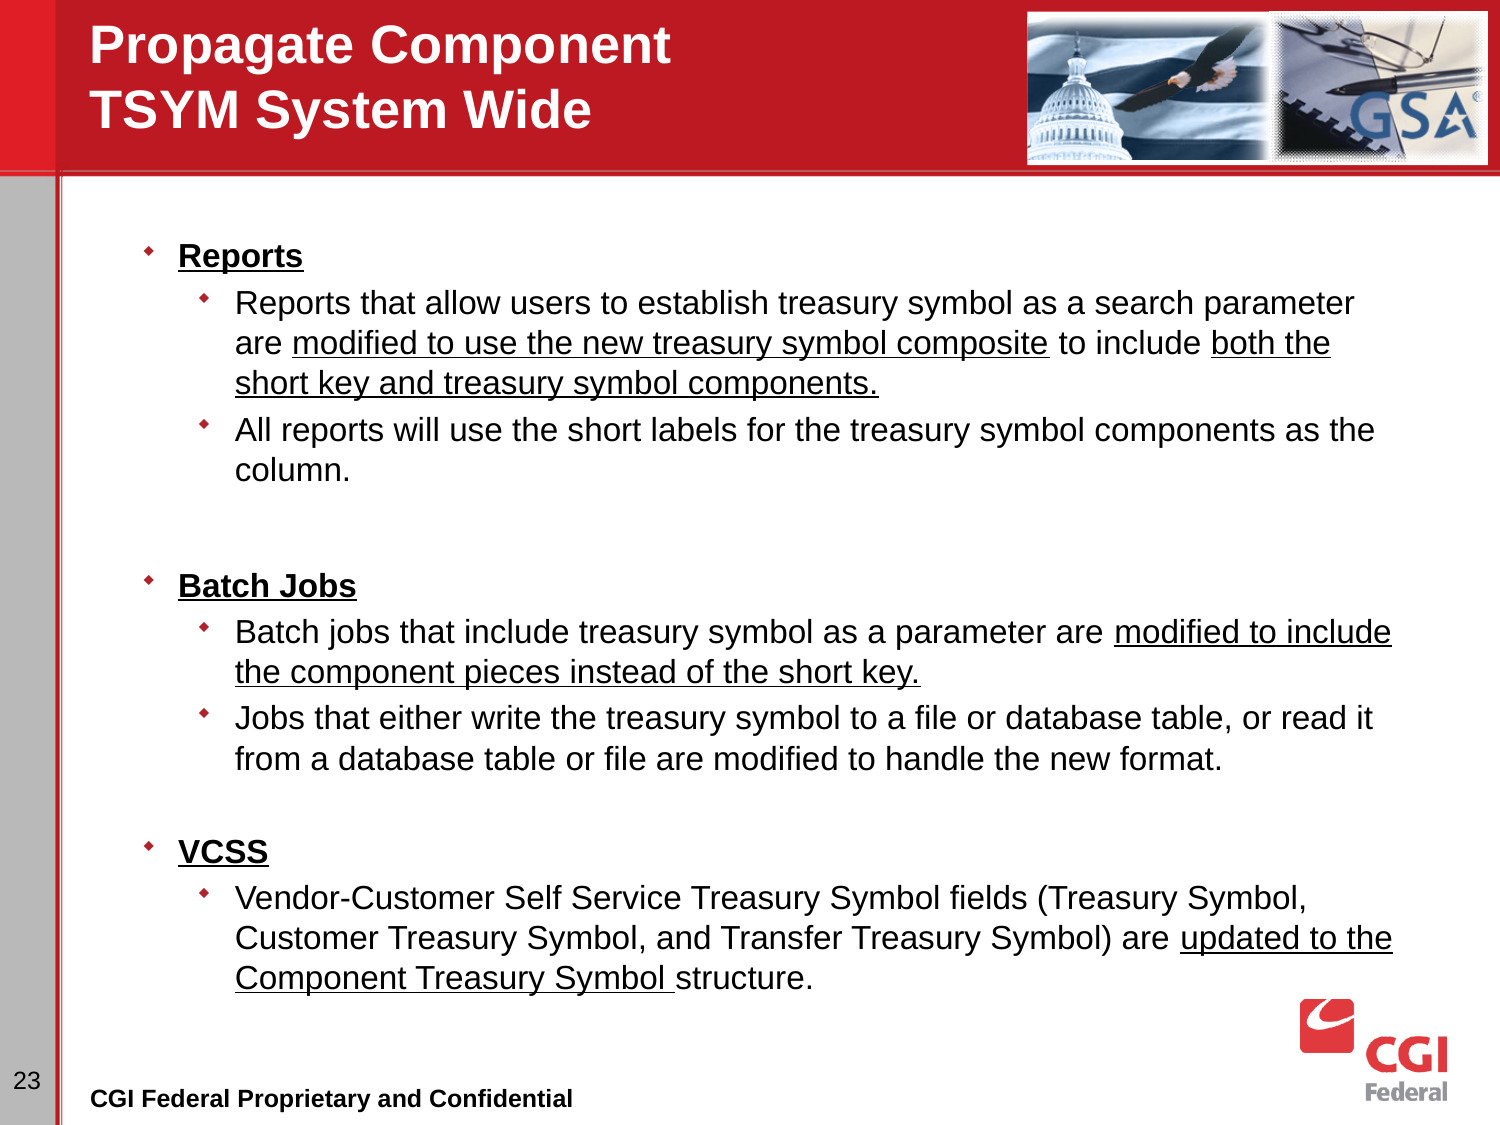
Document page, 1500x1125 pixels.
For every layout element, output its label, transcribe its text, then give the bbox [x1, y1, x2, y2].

list Reports Reports that allow users to establish treasury symbol as a search parameter are modified to use the new treasury symbol composite to include both the short key and treasury symbol components. All reports will use the short labels for the treasury symbol components as the column. Batch Jobs Batch jobs that include treasury symbol as a parameter are modified to include the component pieces instead of the short key. Jobs that either write the treasury symbol to a file or database table, or read it from a database table or file are modified to handle the new format. VCSS Vendor-Customer Self Service Treasury Symbol fields (Treasury Symbol, Customer Treasury Symbol, and Transfer Treasury Symbol) are updated to the Component Treasury Symbol structure. [69, 227, 1420, 1024]
slide_number 23 [0, 1024, 59, 1103]
picture [0, 0, 1500, 1125]
title Propagate Component TSYM System Wide [74, 54, 1286, 147]
footer CGI Federal Proprietary and Confidential [74, 1074, 1226, 1125]
picture [1300, 999, 1447, 1101]
